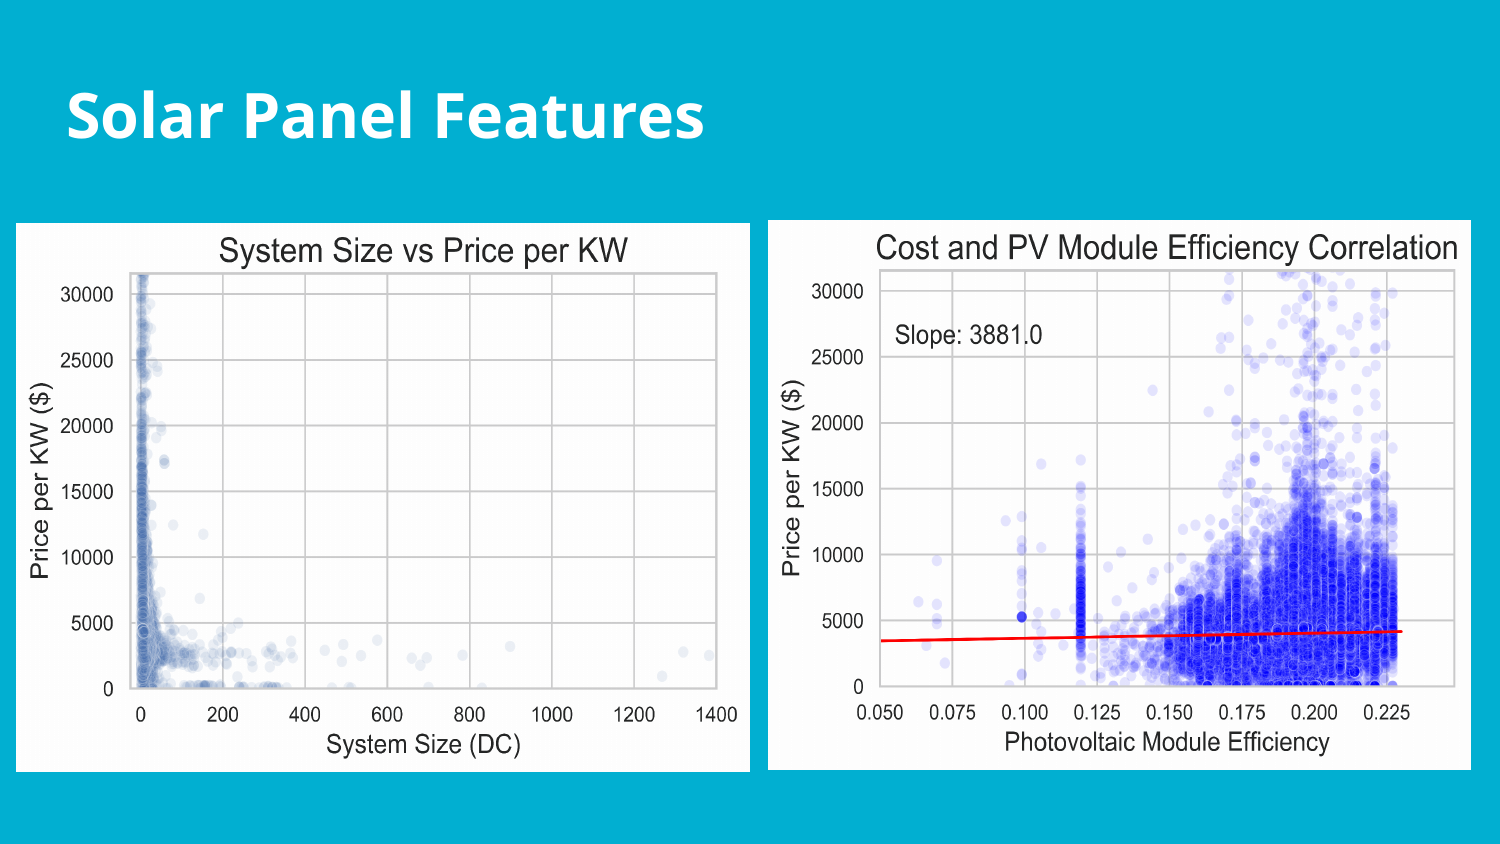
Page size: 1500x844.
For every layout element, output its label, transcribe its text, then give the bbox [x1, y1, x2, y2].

picture [768, 220, 1471, 770]
picture [16, 222, 751, 772]
title Solar Panel Features [51, 61, 1449, 167]
